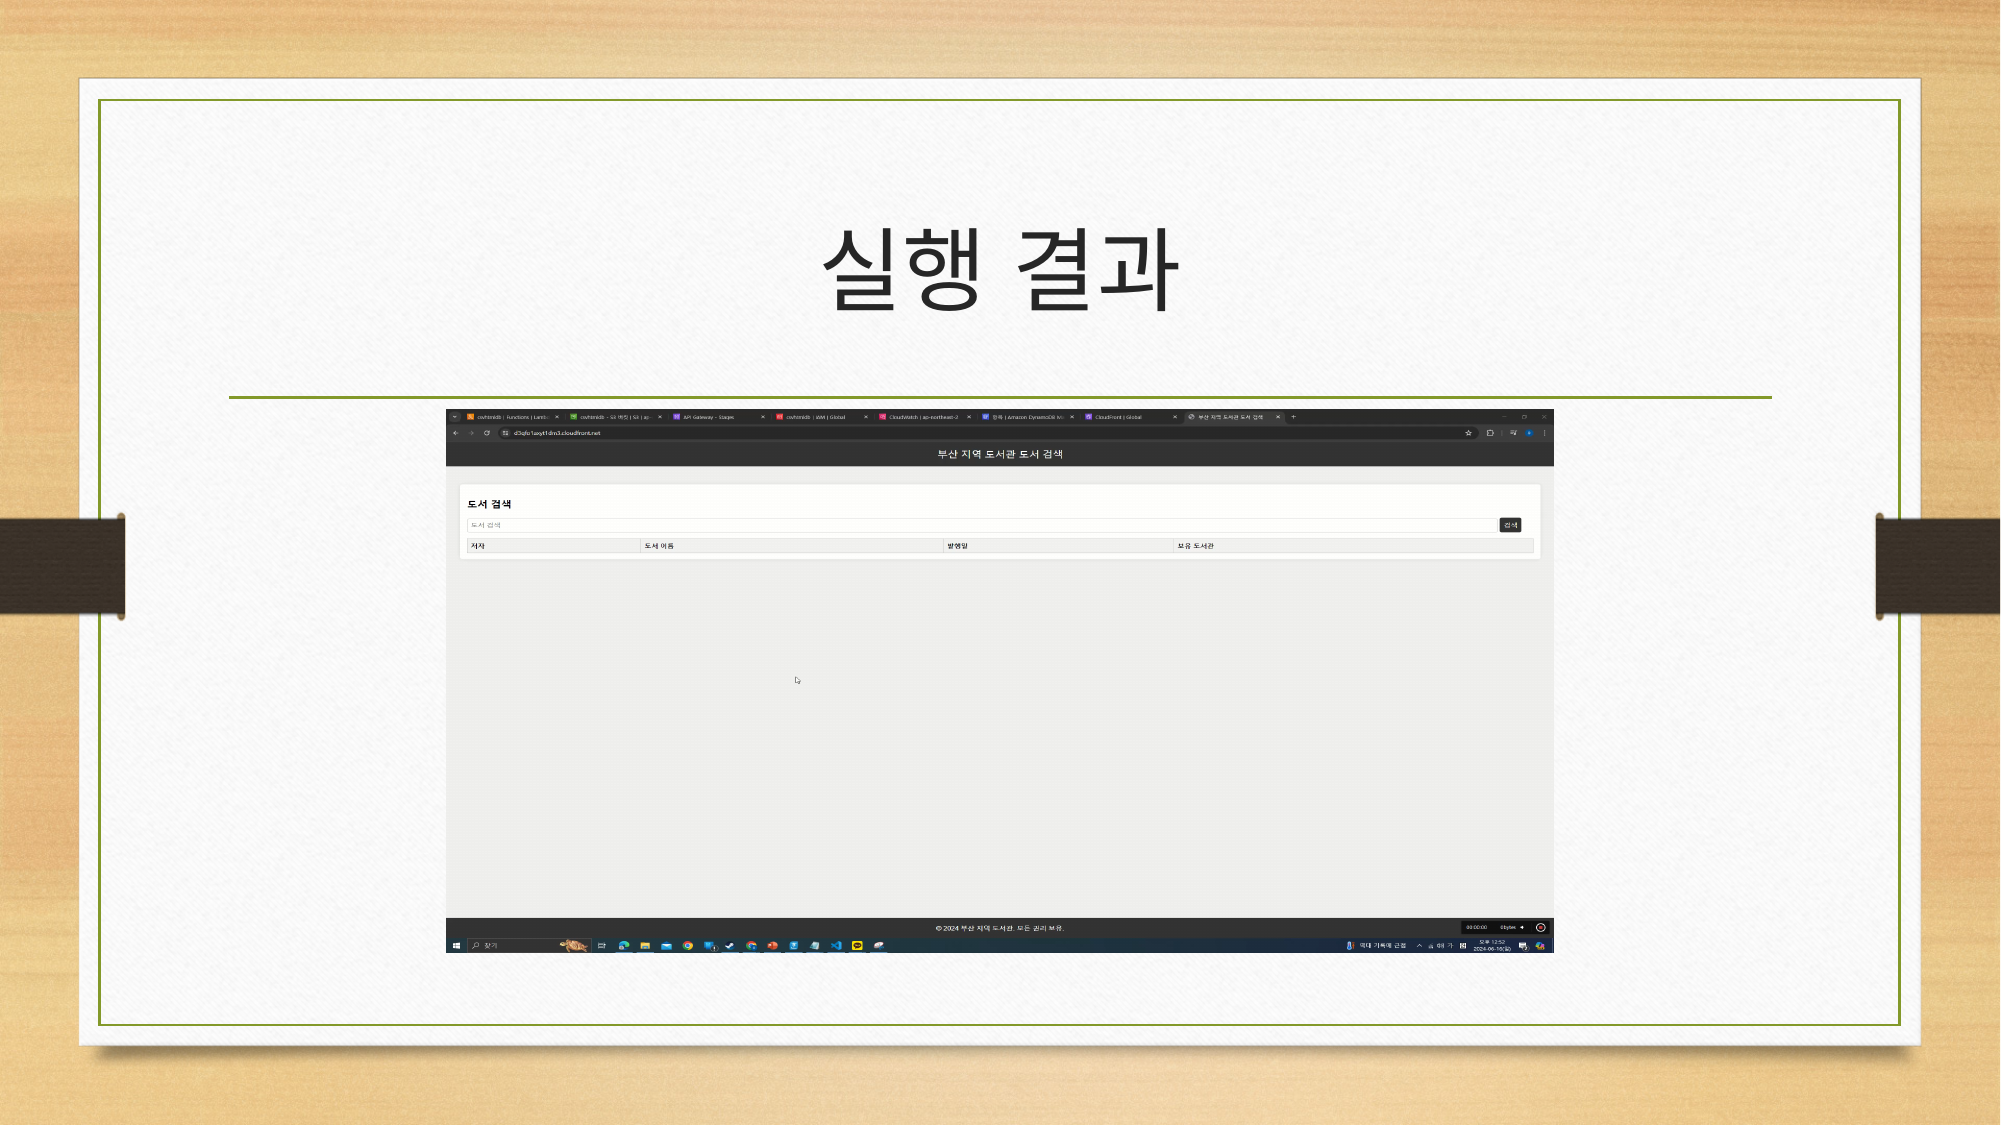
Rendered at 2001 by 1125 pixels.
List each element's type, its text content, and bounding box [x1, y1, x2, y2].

picture [0, 0, 2001, 1125]
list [444, 408, 1555, 954]
title 실행 결과 [212, 161, 1788, 375]
